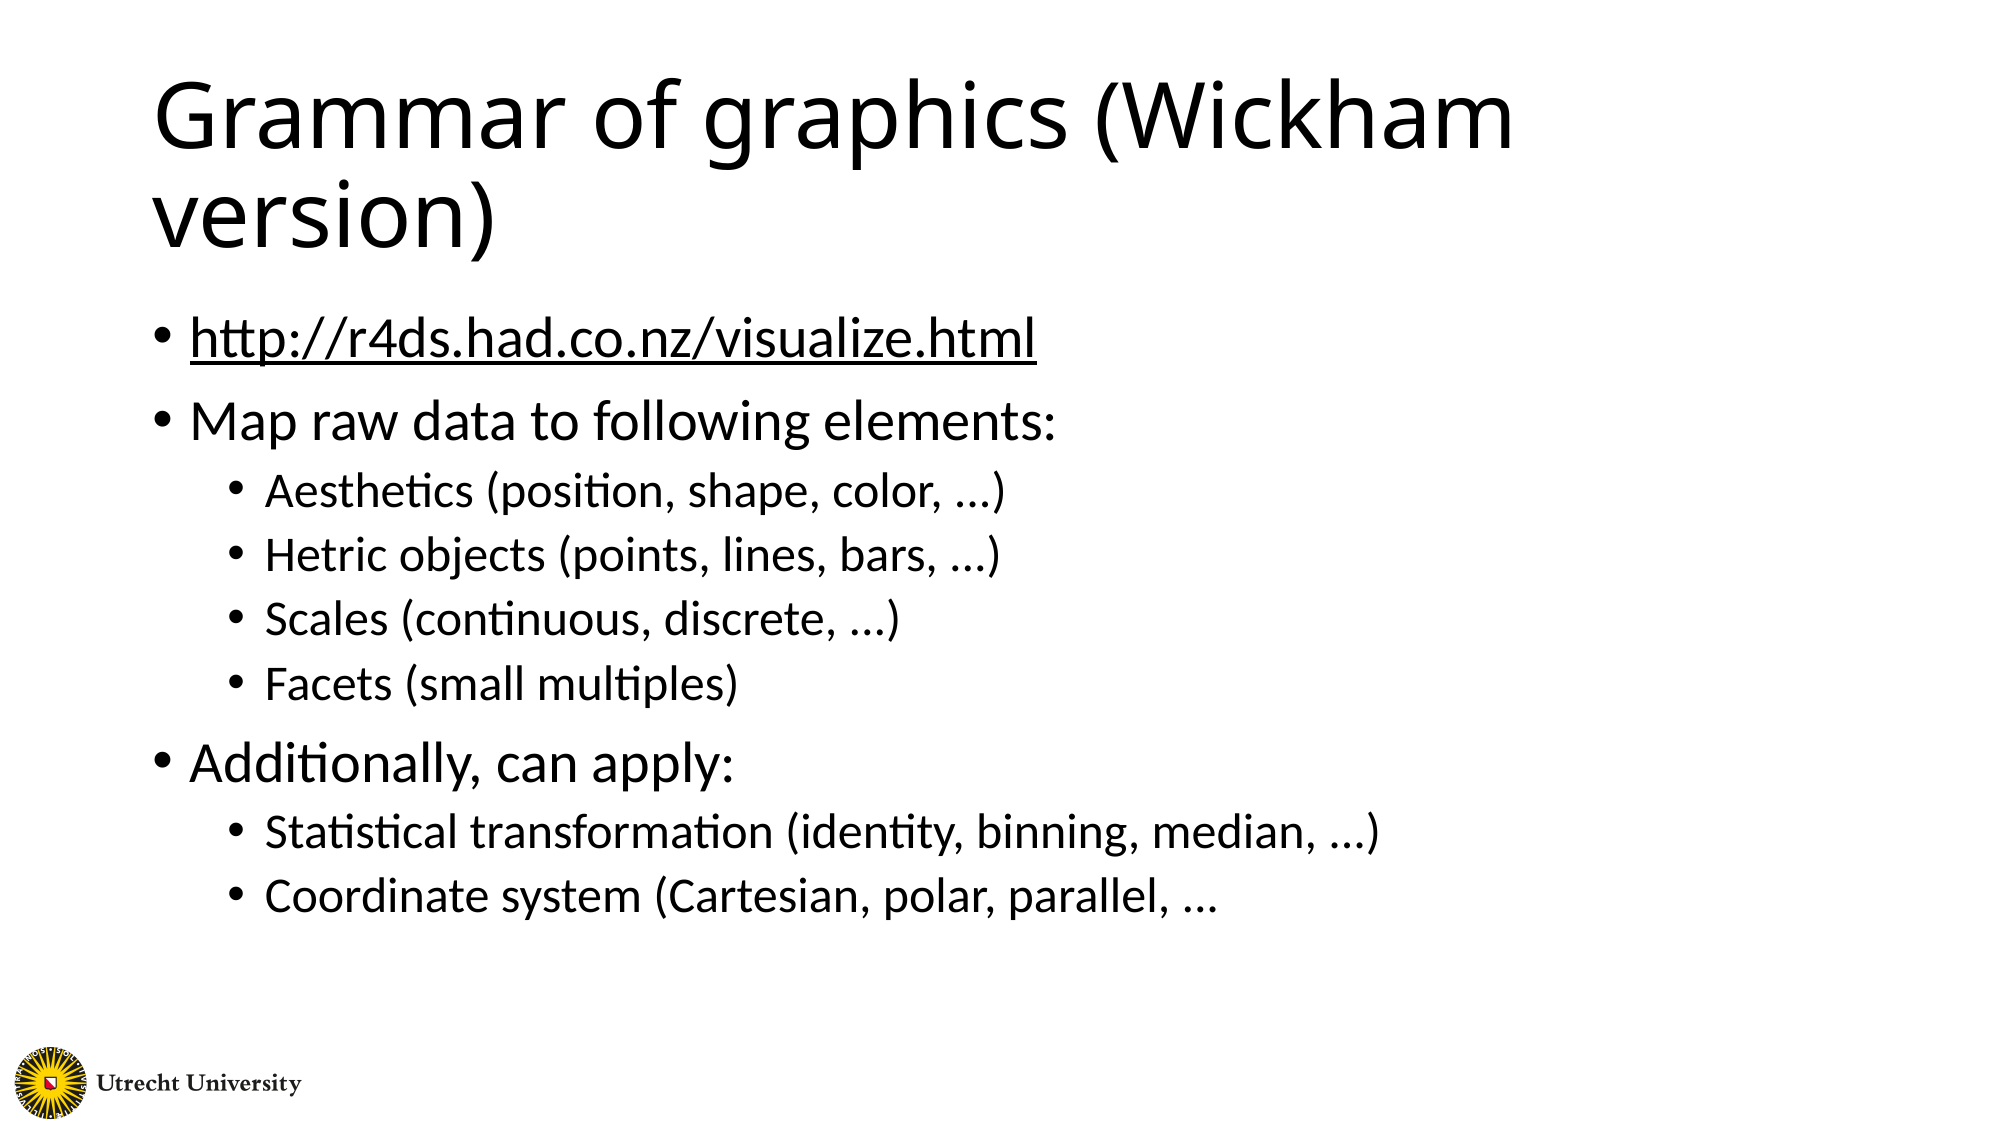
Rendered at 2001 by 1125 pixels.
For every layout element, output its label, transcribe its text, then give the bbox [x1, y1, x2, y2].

title Grammar of graphics (Wickham version) [137, 59, 1863, 278]
list http://r4ds.had.co.nz/visualize.html Map raw data to following elements: Aesthetics (position, shape, color, ...) Hetric objects (points, lines, bars, ...) Scales (continuous, discrete, ...) Facets (small multiples) Additionally, can apply: Statistical transformation (identity, binning, median, ...) Coordinate system (Cartesian, polar, parallel, ... [137, 299, 1863, 1014]
picture [0, 995, 386, 1125]
